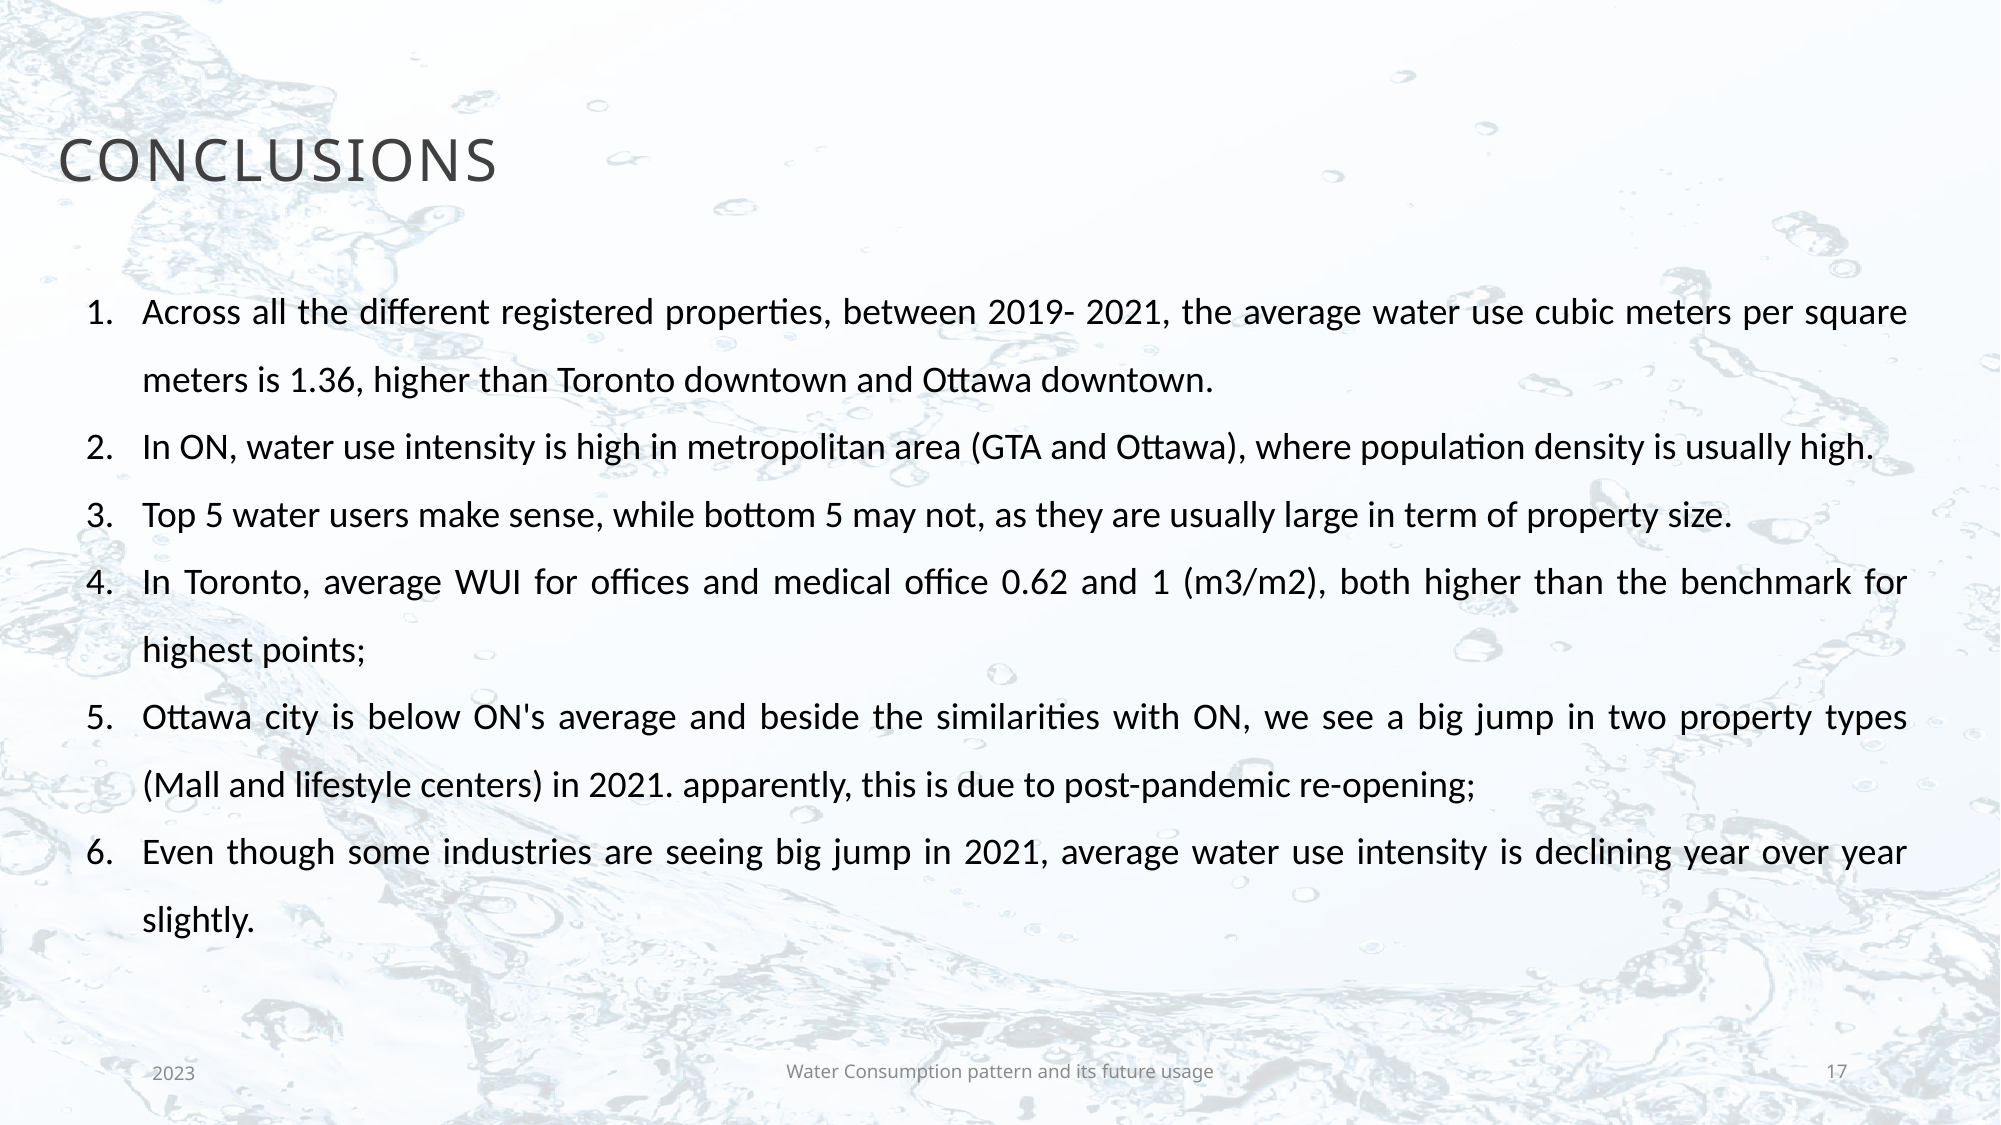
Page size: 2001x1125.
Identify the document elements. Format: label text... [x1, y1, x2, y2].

slide_number 17 [1412, 1042, 1863, 1103]
footer Water Consumption pattern and its future usage [662, 1042, 1338, 1103]
text_box Across all the different registered properties, between 2019- 2021, the average water use cubic meters per square meters is 1.36, higher than Toronto downtown and Ottawa downtown. In ON, water use intensity is high in metropolitan area (GTA and Ottawa), where population density is usually high. Top 5 water users make sense, while bottom 5 may not, as they are usually large in term of property size. In Toronto, average WUI for offices and medical office 0.62 and 1 (m3/m2), both higher than the benchmark for highest points; Ottawa city is below ON's average and beside the similarities with ON, we see a big jump in two property types (Mall and lifestyle centers) in 2021. apparently, this is due to post-pandemic re-opening; Even though some industries are seeing big jump in 2021, average water use intensity is declining year over year slightly. [71, 257, 1925, 948]
slide_number 2023 [137, 1042, 588, 1103]
title Conclusions [57, 53, 1783, 272]
